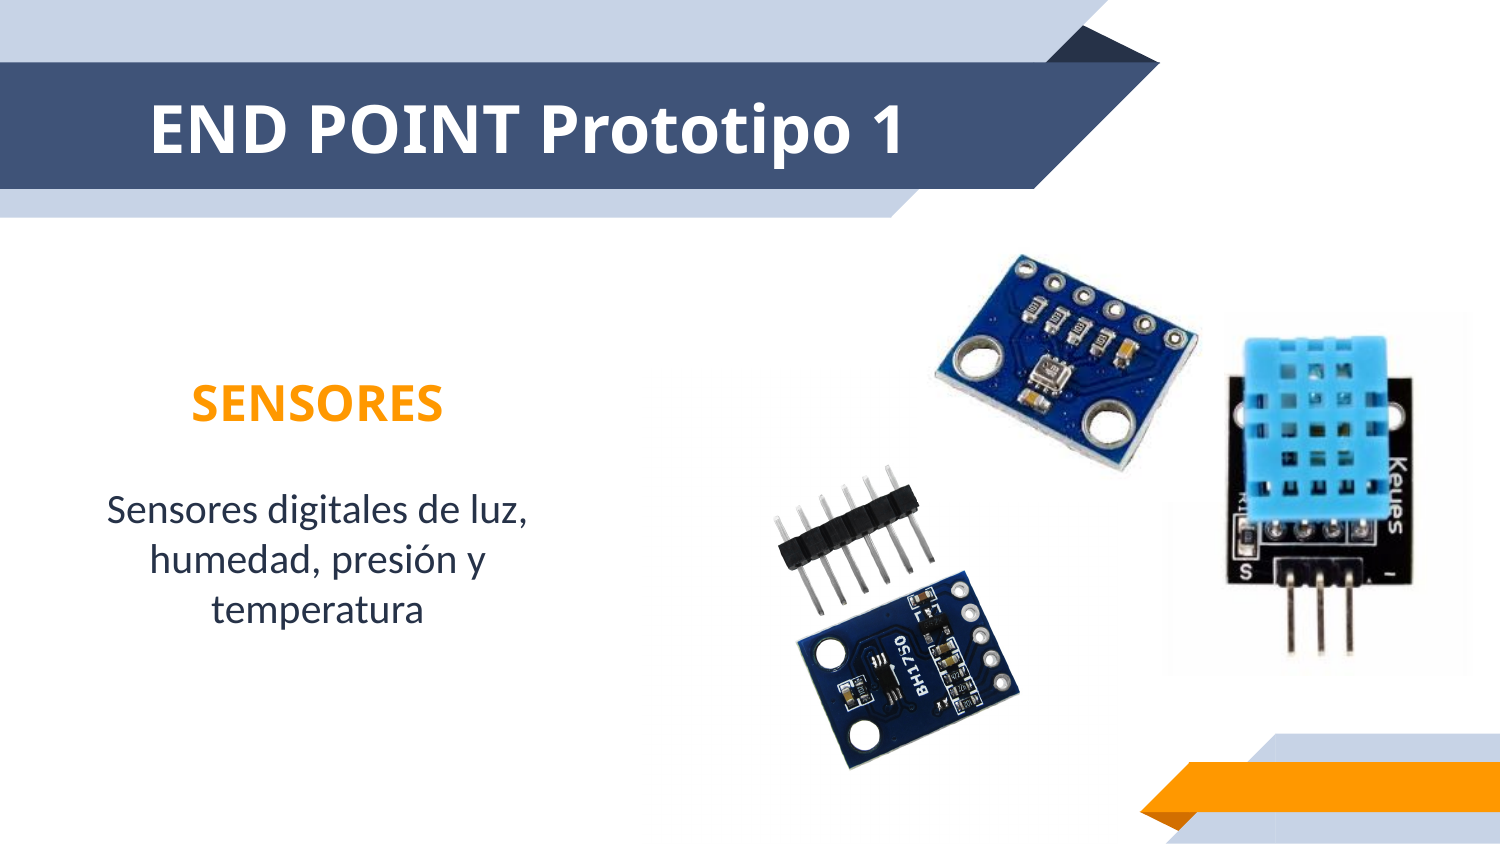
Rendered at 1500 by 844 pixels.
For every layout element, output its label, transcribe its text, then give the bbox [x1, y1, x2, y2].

title END POINT Prototipo 1 [133, 64, 997, 190]
picture [642, 234, 1500, 844]
list SENSORES Sensores digitales de luz, humedad, presión y temperatura [45, 280, 591, 724]
